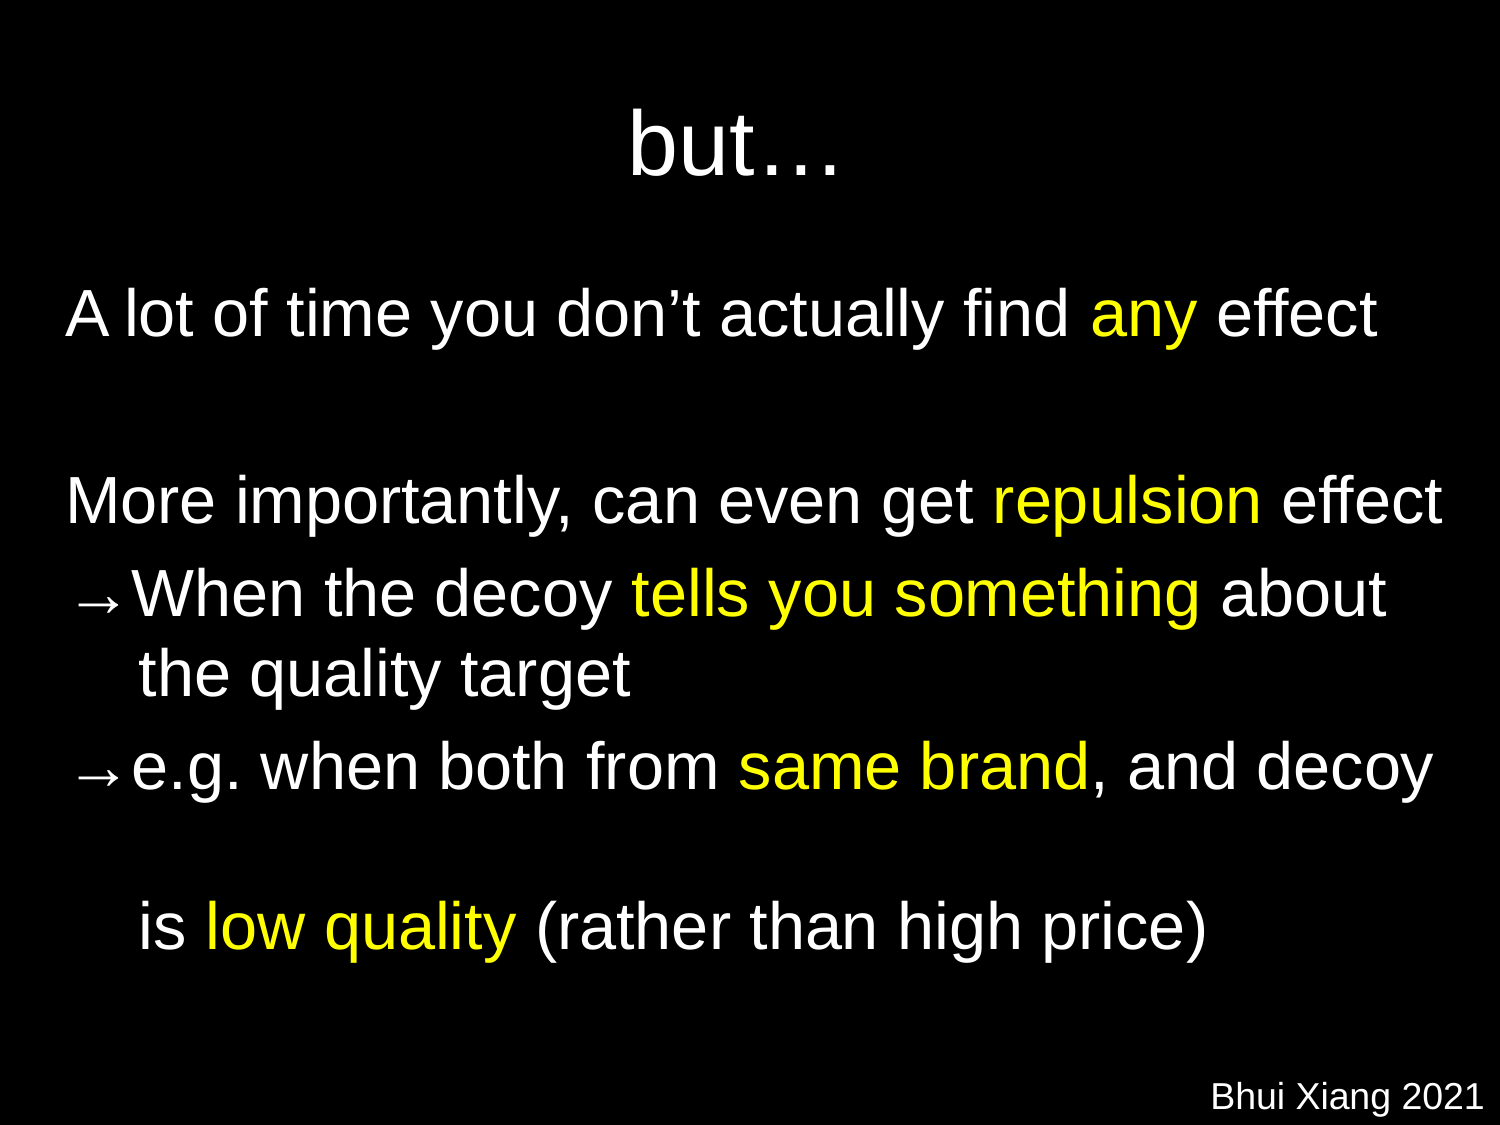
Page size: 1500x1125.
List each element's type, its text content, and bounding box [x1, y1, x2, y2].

title but… [49, 44, 1426, 233]
text_box Bhui Xiang 2021 [1195, 1064, 1500, 1125]
list A lot of time you don’t actually find any effect More importantly, can even get repulsion effect →When the decoy tells you something about the quality target →e.g. when both from same brand, and decoy is low quality (rather than high price) [49, 262, 1463, 1101]
